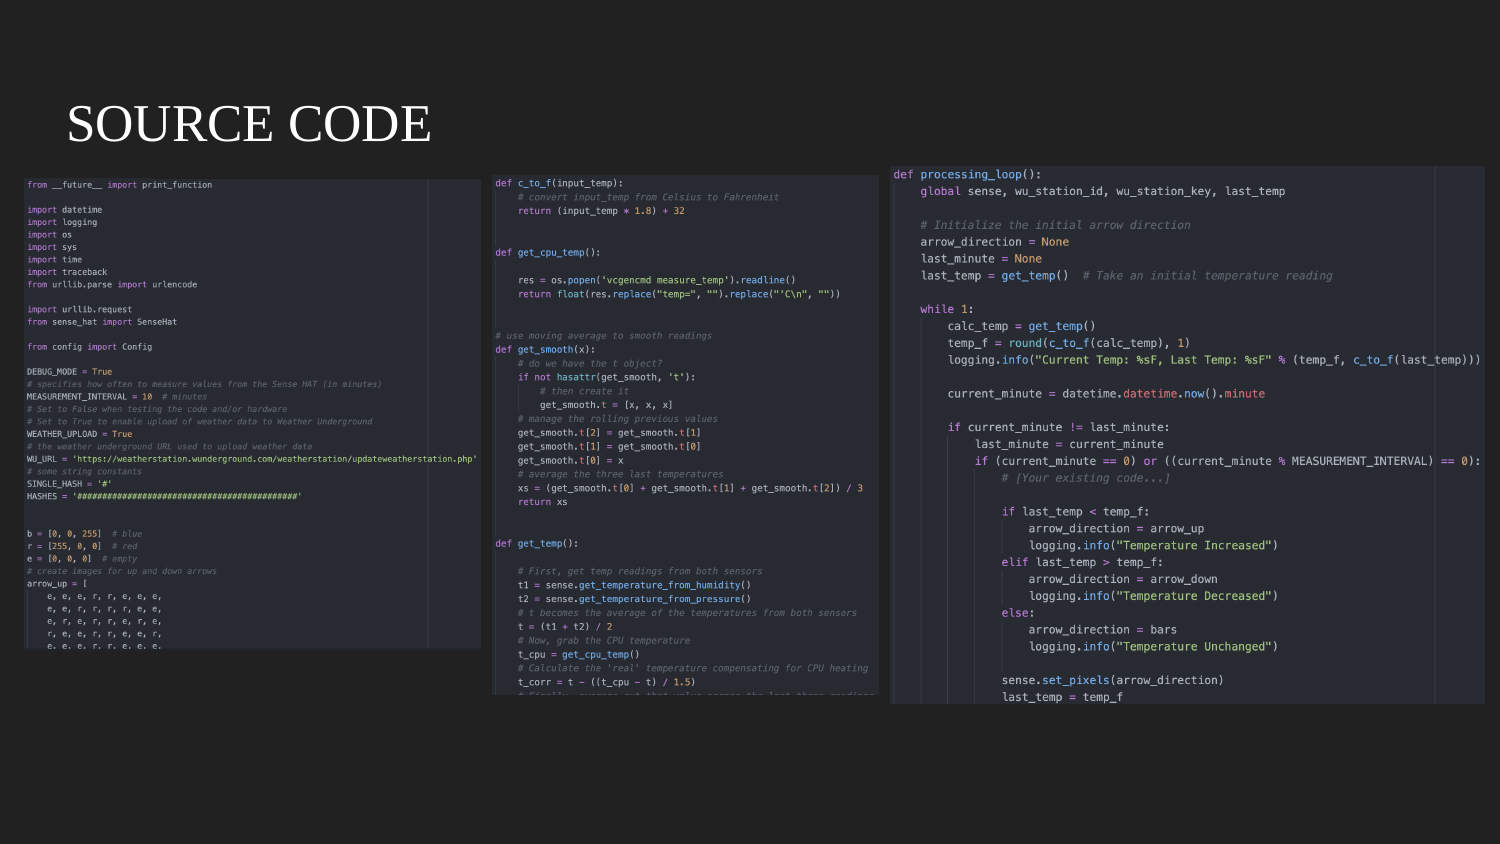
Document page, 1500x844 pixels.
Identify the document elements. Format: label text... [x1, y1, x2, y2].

title SOURCE CODE [51, 72, 1449, 167]
picture [492, 175, 879, 695]
picture [890, 166, 1485, 704]
picture [24, 178, 481, 651]
